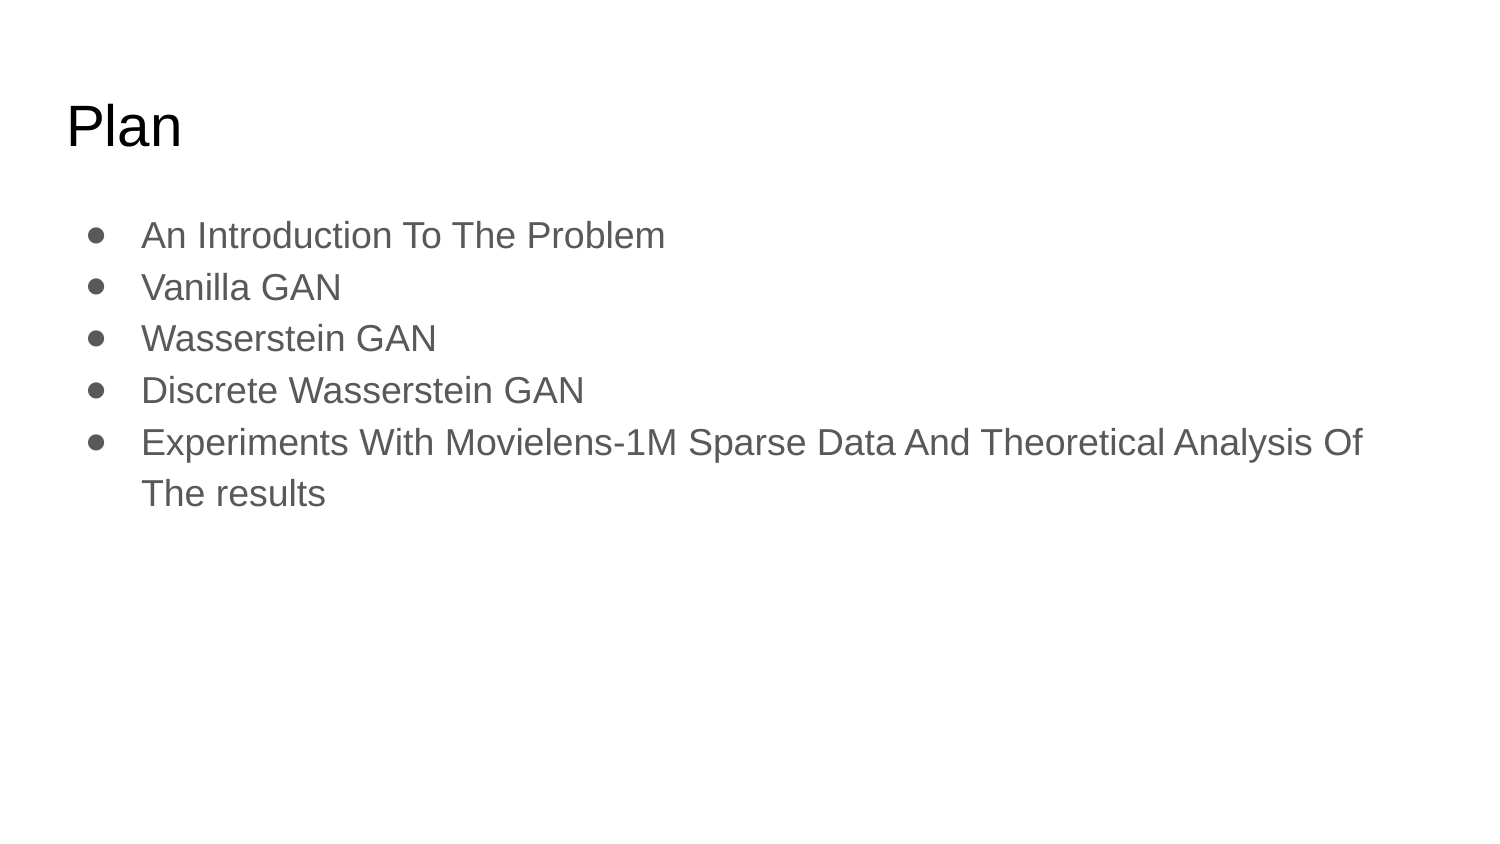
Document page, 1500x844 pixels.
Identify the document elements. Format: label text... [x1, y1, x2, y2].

title Plan [51, 72, 1449, 167]
list An Introduction To The Problem Vanilla GAN Wasserstein GAN Discrete Wasserstein GAN Experiments With Movielens-1M Sparse Data And Theoretical Analysis Of The results [51, 189, 1449, 750]
